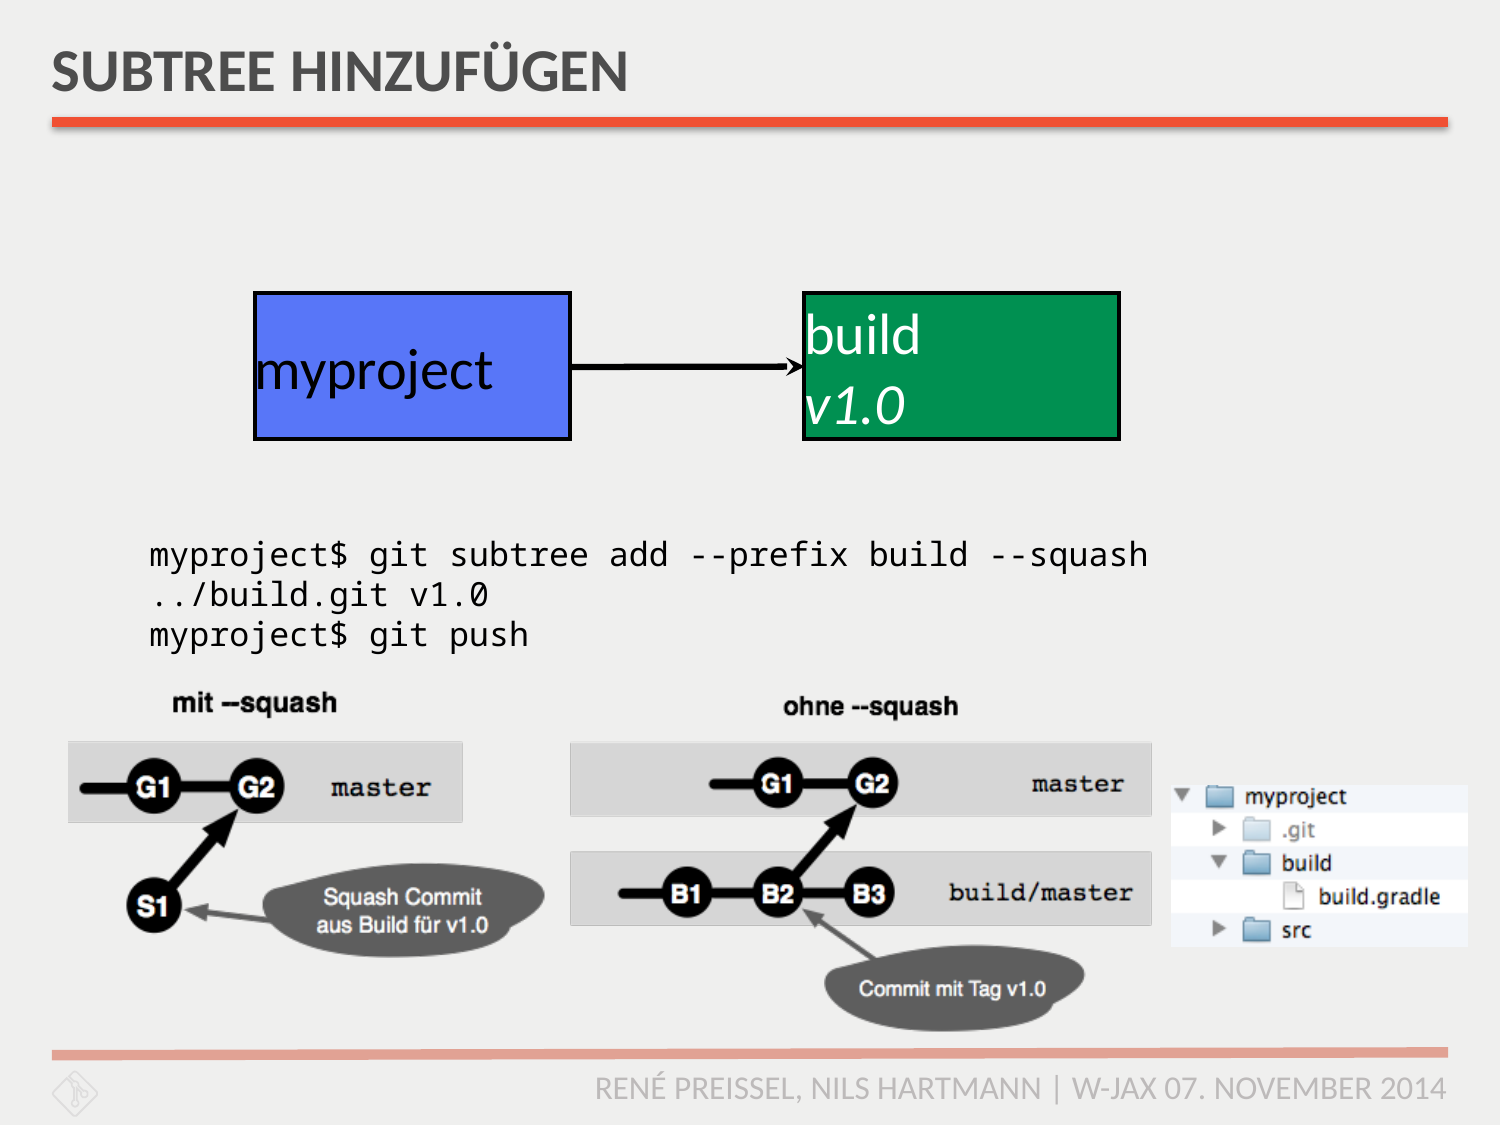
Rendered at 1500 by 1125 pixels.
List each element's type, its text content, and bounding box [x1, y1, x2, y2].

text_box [254, 292, 1120, 440]
title SUBTREE HINZUFÜGEN [51, 30, 1449, 104]
picture [68, 683, 1153, 1033]
picture [1171, 784, 1469, 947]
text_box myproject$ git subtree add --prefix build --squash ../build.git v1.0 myproject$ git push [68, 527, 1415, 659]
